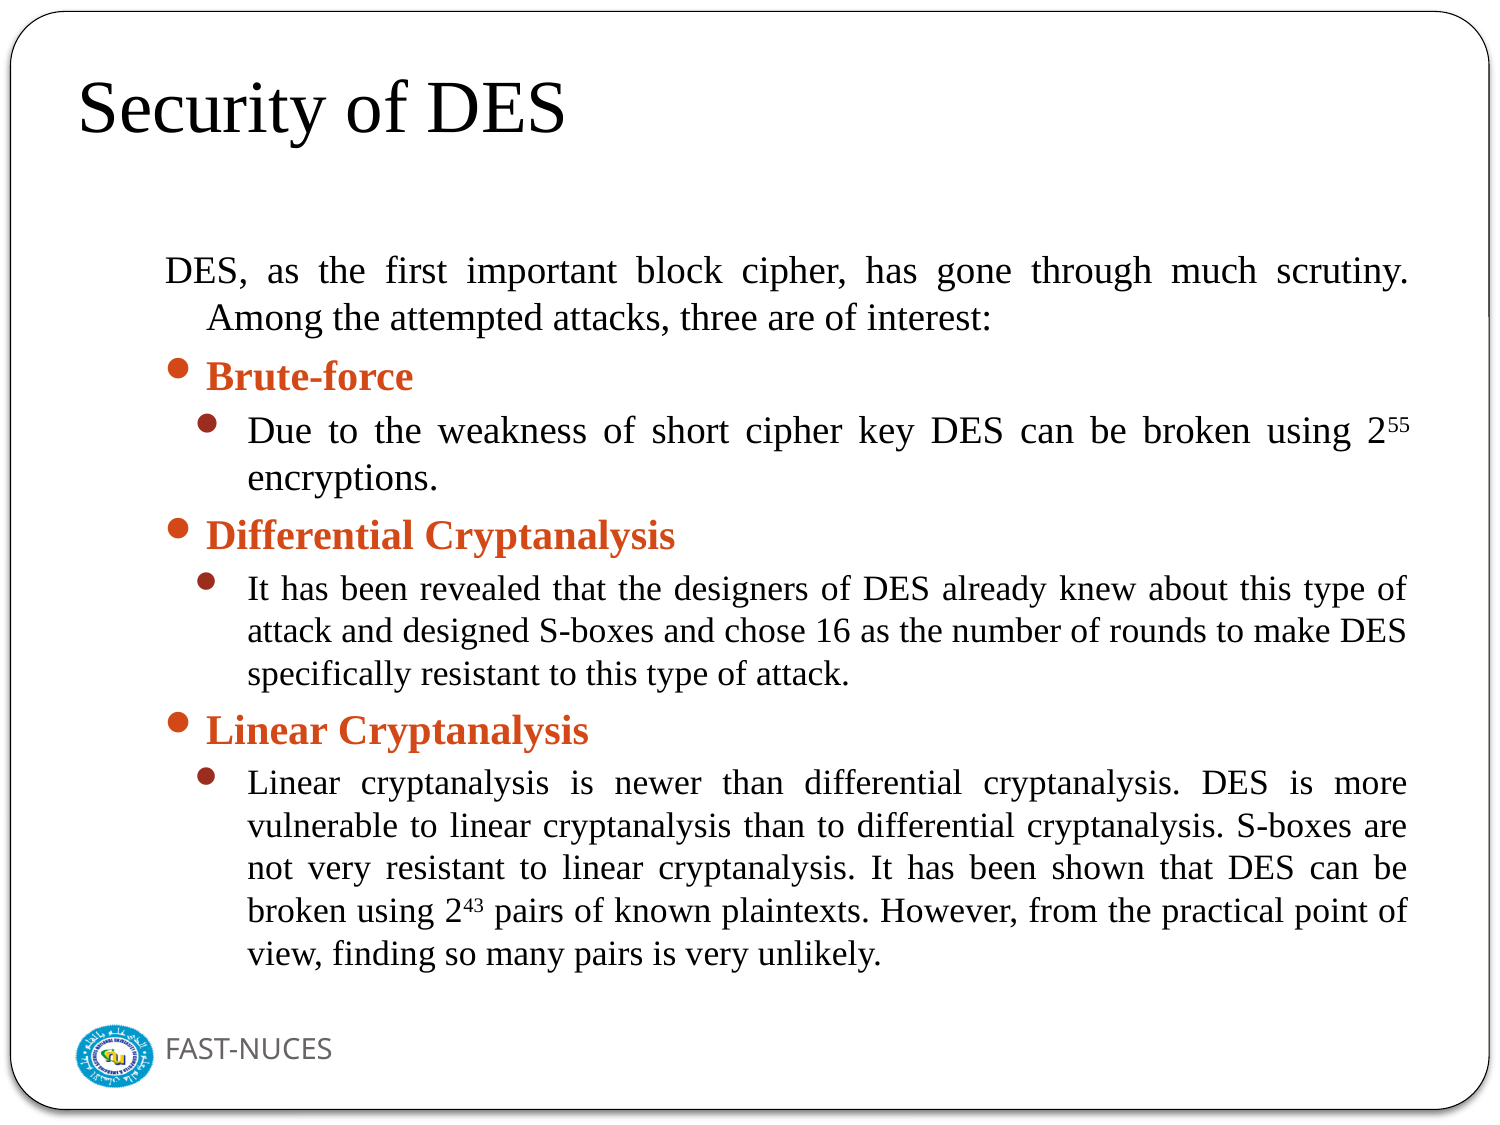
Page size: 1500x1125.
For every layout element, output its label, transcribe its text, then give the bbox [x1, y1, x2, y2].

title Security of DES [62, 45, 1338, 163]
list DES, as the first important block cipher, has gone through much scrutiny. Among the attempted attacks, three are of interest: Brute-force Due to the weakness of short cipher key DES can be broken using 255 encryptions. Differential Cryptanalysis It has been revealed that the designers of DES already knew about this type of attack and designed S-boxes and chose 16 as the number of rounds to make DES specifically resistant to this type of attack. Linear Cryptanalysis Linear cryptanalysis is newer than differential cryptanalysis. DES is more vulnerable to linear cryptanalysis than to differential cryptanalysis. S-boxes are not very resistant to linear cryptanalysis. It has been shown that DES can be broken using 243 pairs of known plaintexts. However, from the practical point of view, finding so many pairs is very unlikely. [150, 237, 1425, 988]
footer FAST-NUCES [150, 1012, 800, 1088]
picture [91, 1038, 138, 1075]
picture [74, 1024, 154, 1088]
picture [123, 1060, 154, 1088]
